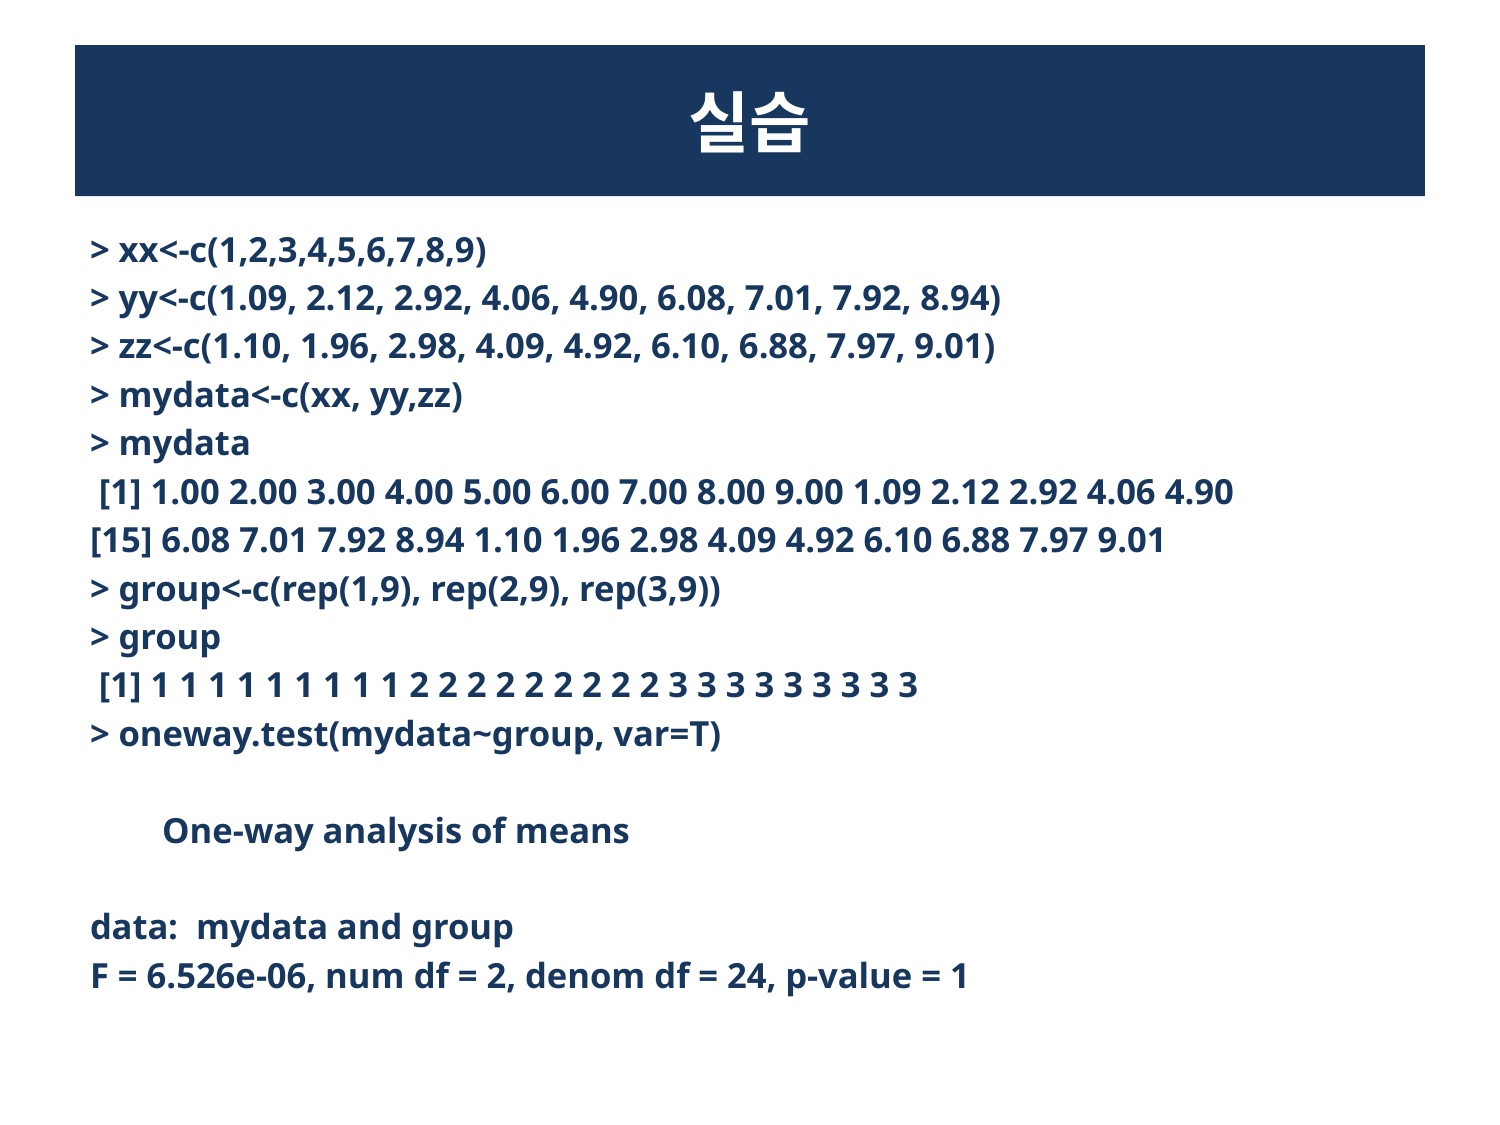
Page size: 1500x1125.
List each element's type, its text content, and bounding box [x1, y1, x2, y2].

title 실습 [75, 45, 1425, 197]
list > xx<-c(1,2,3,4,5,6,7,8,9) > yy<-c(1.09, 2.12, 2.92, 4.06, 4.90, 6.08, 7.01, 7.92, 8.94) > zz<-c(1.10, 1.96, 2.98, 4.09, 4.92, 6.10, 6.88, 7.97, 9.01) > mydata<-c(xx, yy,zz) > mydata [1] 1.00 2.00 3.00 4.00 5.00 6.00 7.00 8.00 9.00 1.09 2.12 2.92 4.06 4.90 [15] 6.08 7.01 7.92 8.94 1.10 1.96 2.98 4.09 4.92 6.10 6.88 7.97 9.01 > group<-c(rep(1,9), rep(2,9), rep(3,9)) > group [1] 1 1 1 1 1 1 1 1 1 2 2 2 2 2 2 2 2 2 3 3 3 3 3 3 3 3 3 > oneway.test(mydata~group, var=T) One-way analysis of means data: mydata and group F = 6.526e-06, num df = 2, denom df = 24, p-value = 1 [75, 219, 1425, 1005]
